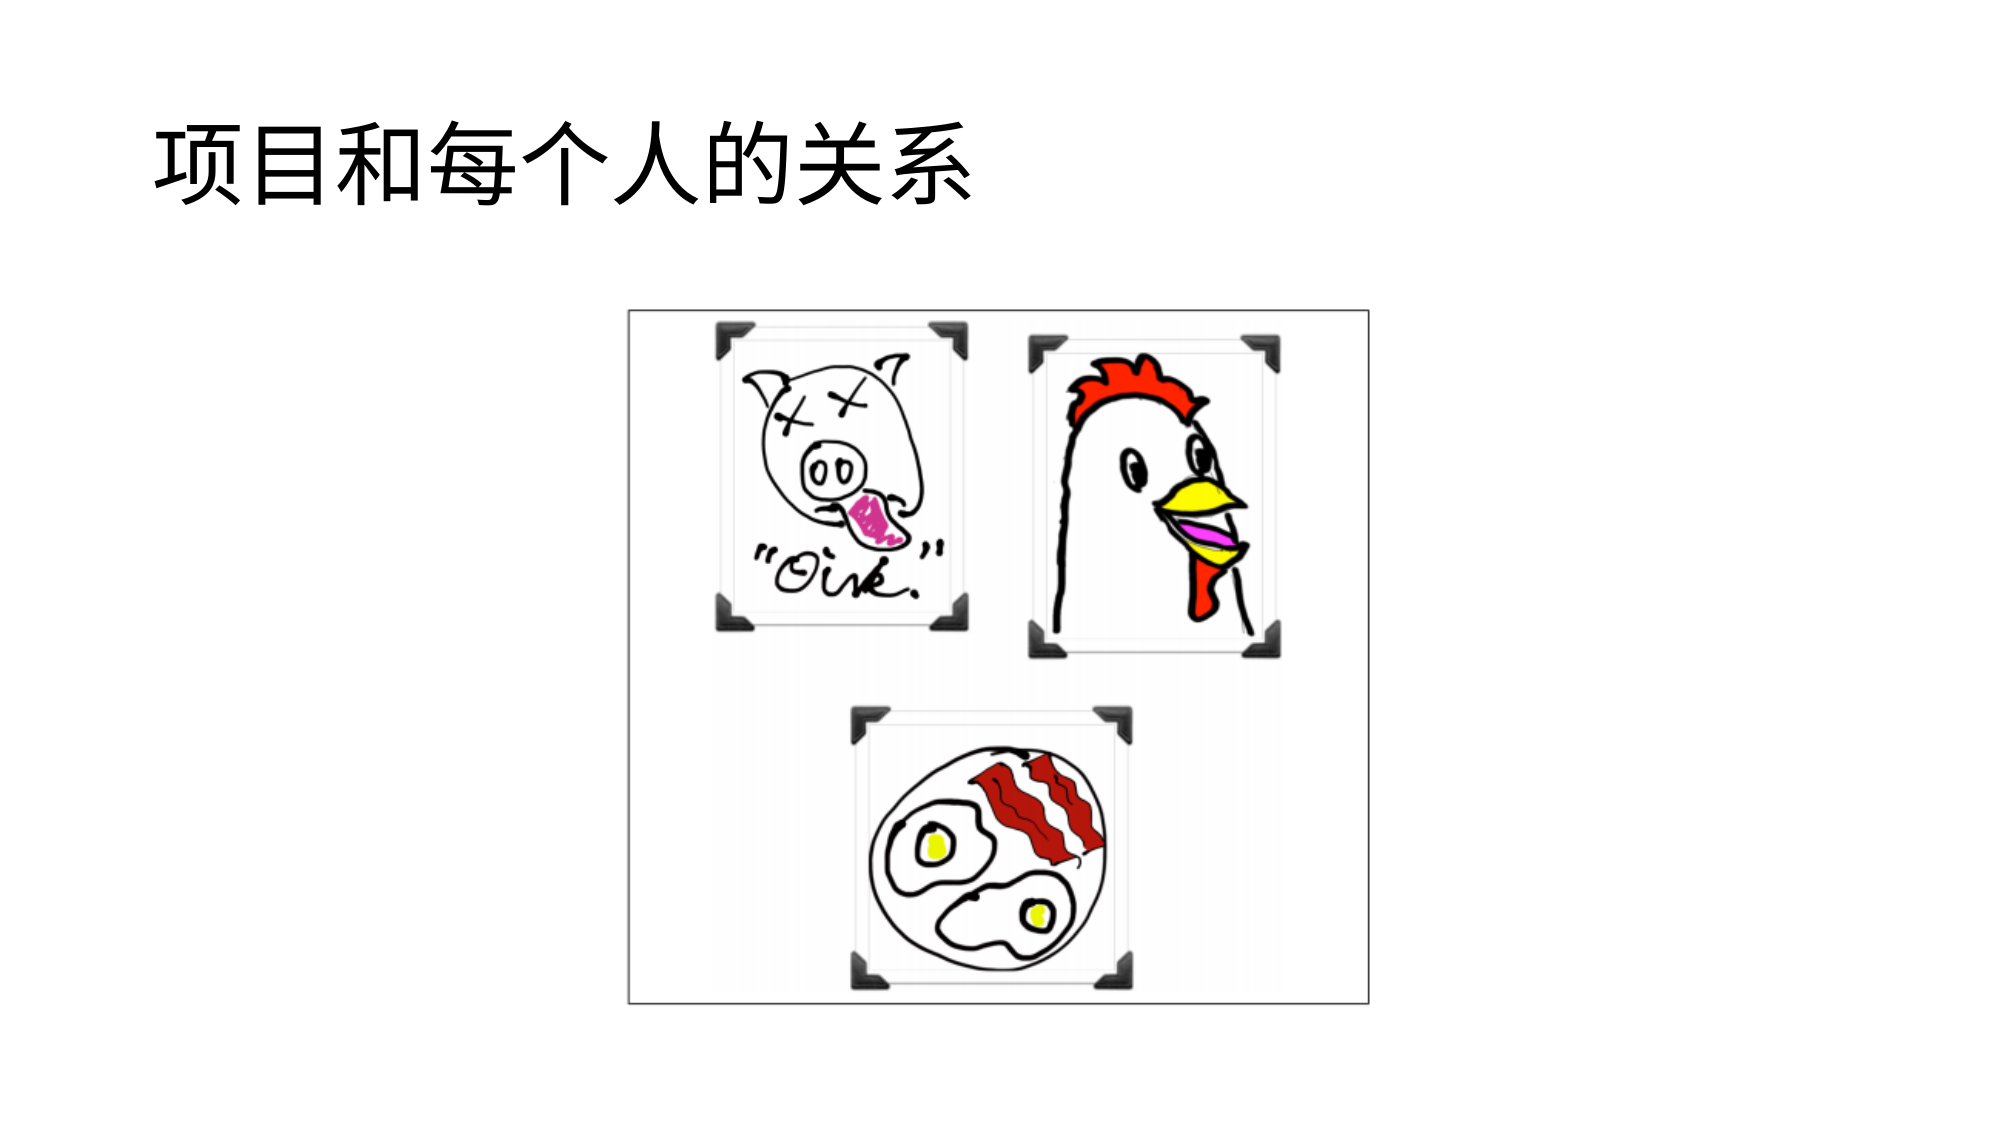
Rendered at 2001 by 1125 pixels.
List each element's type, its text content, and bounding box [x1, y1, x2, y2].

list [621, 299, 1379, 1014]
title 项目和每个人的关系 [137, 59, 1863, 278]
